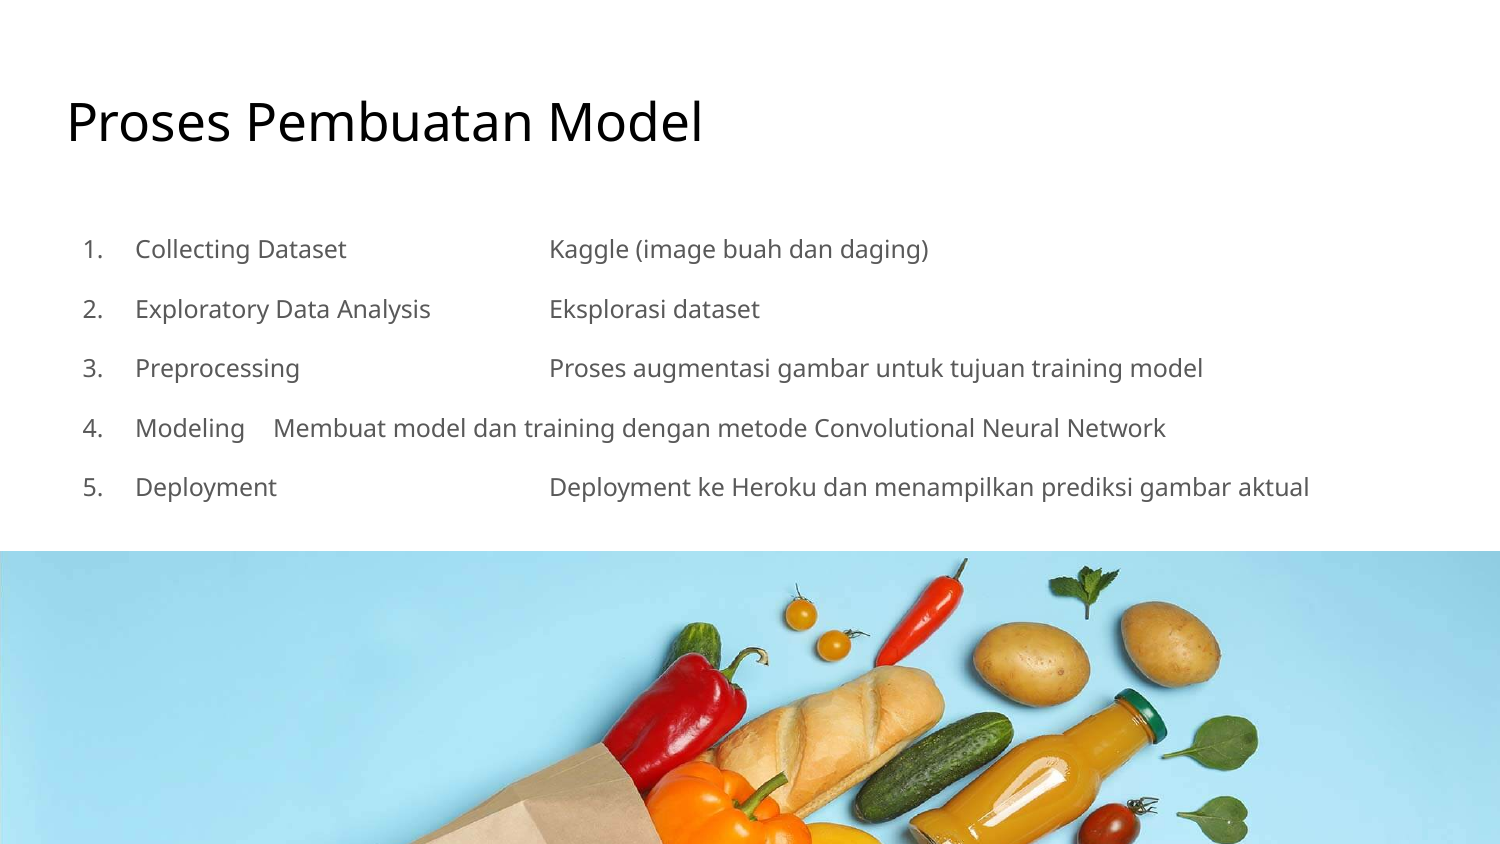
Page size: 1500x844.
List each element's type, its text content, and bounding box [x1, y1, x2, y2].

picture [0, 551, 1500, 844]
title Proses Pembuatan Model [51, 72, 1449, 167]
list Collecting Dataset Kaggle (image buah dan daging) Exploratory Data Analysis Eksplorasi dataset Preprocessing Proses augmentasi gambar untuk tujuan training model Modeling Membuat model dan training dengan metode Convolutional Neural Network Deployment Deployment ke Heroku dan menampilkan prediksi gambar aktual [51, 189, 1449, 523]
